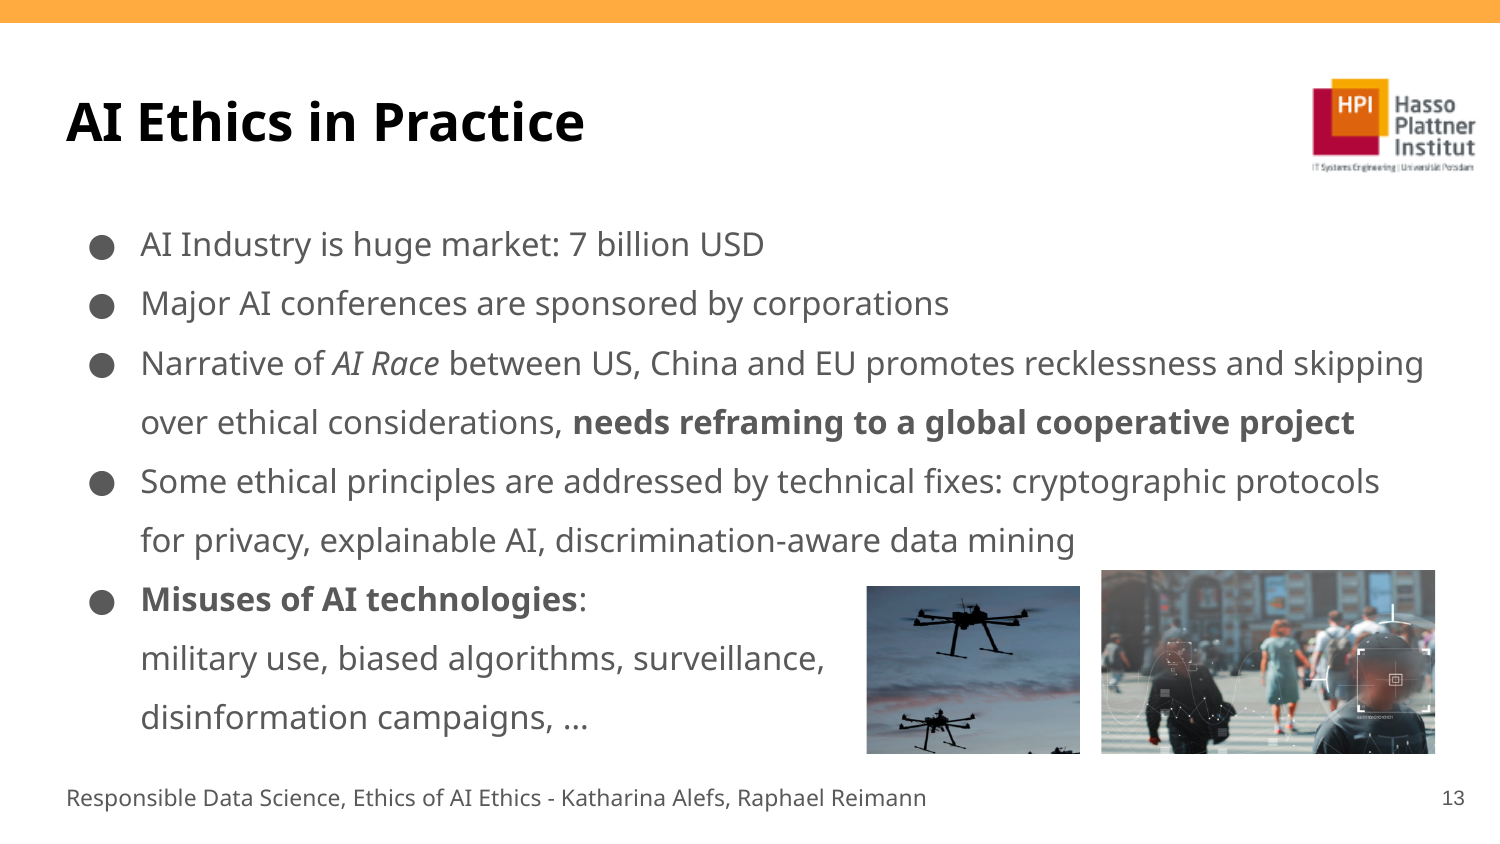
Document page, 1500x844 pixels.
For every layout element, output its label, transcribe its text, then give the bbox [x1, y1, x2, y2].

subtitle Responsible Data Science, Ethics of AI Ethics - Katharina Alefs, Raphael Reimann [51, 764, 1321, 830]
picture [1311, 76, 1480, 174]
picture [1101, 570, 1436, 755]
picture [866, 586, 1081, 755]
list AI Industry is huge market: 7 billion USD Major AI conferences are sponsored by corporations Narrative of AI Race between US, China and EU promotes recklessness and skipping over ethical considerations, needs reframing to a global cooperative project Some ethical principles are addressed by technical fixes: cryptographic protocols for privacy, explainable AI, discrimination-aware data mining Misuses of AI technologies: military use, biased algorithms, surveillance, disinformation campaigns, … [51, 189, 1449, 773]
slide_number 13 [1389, 764, 1480, 830]
title AI Ethics in Practice [51, 72, 1449, 167]
